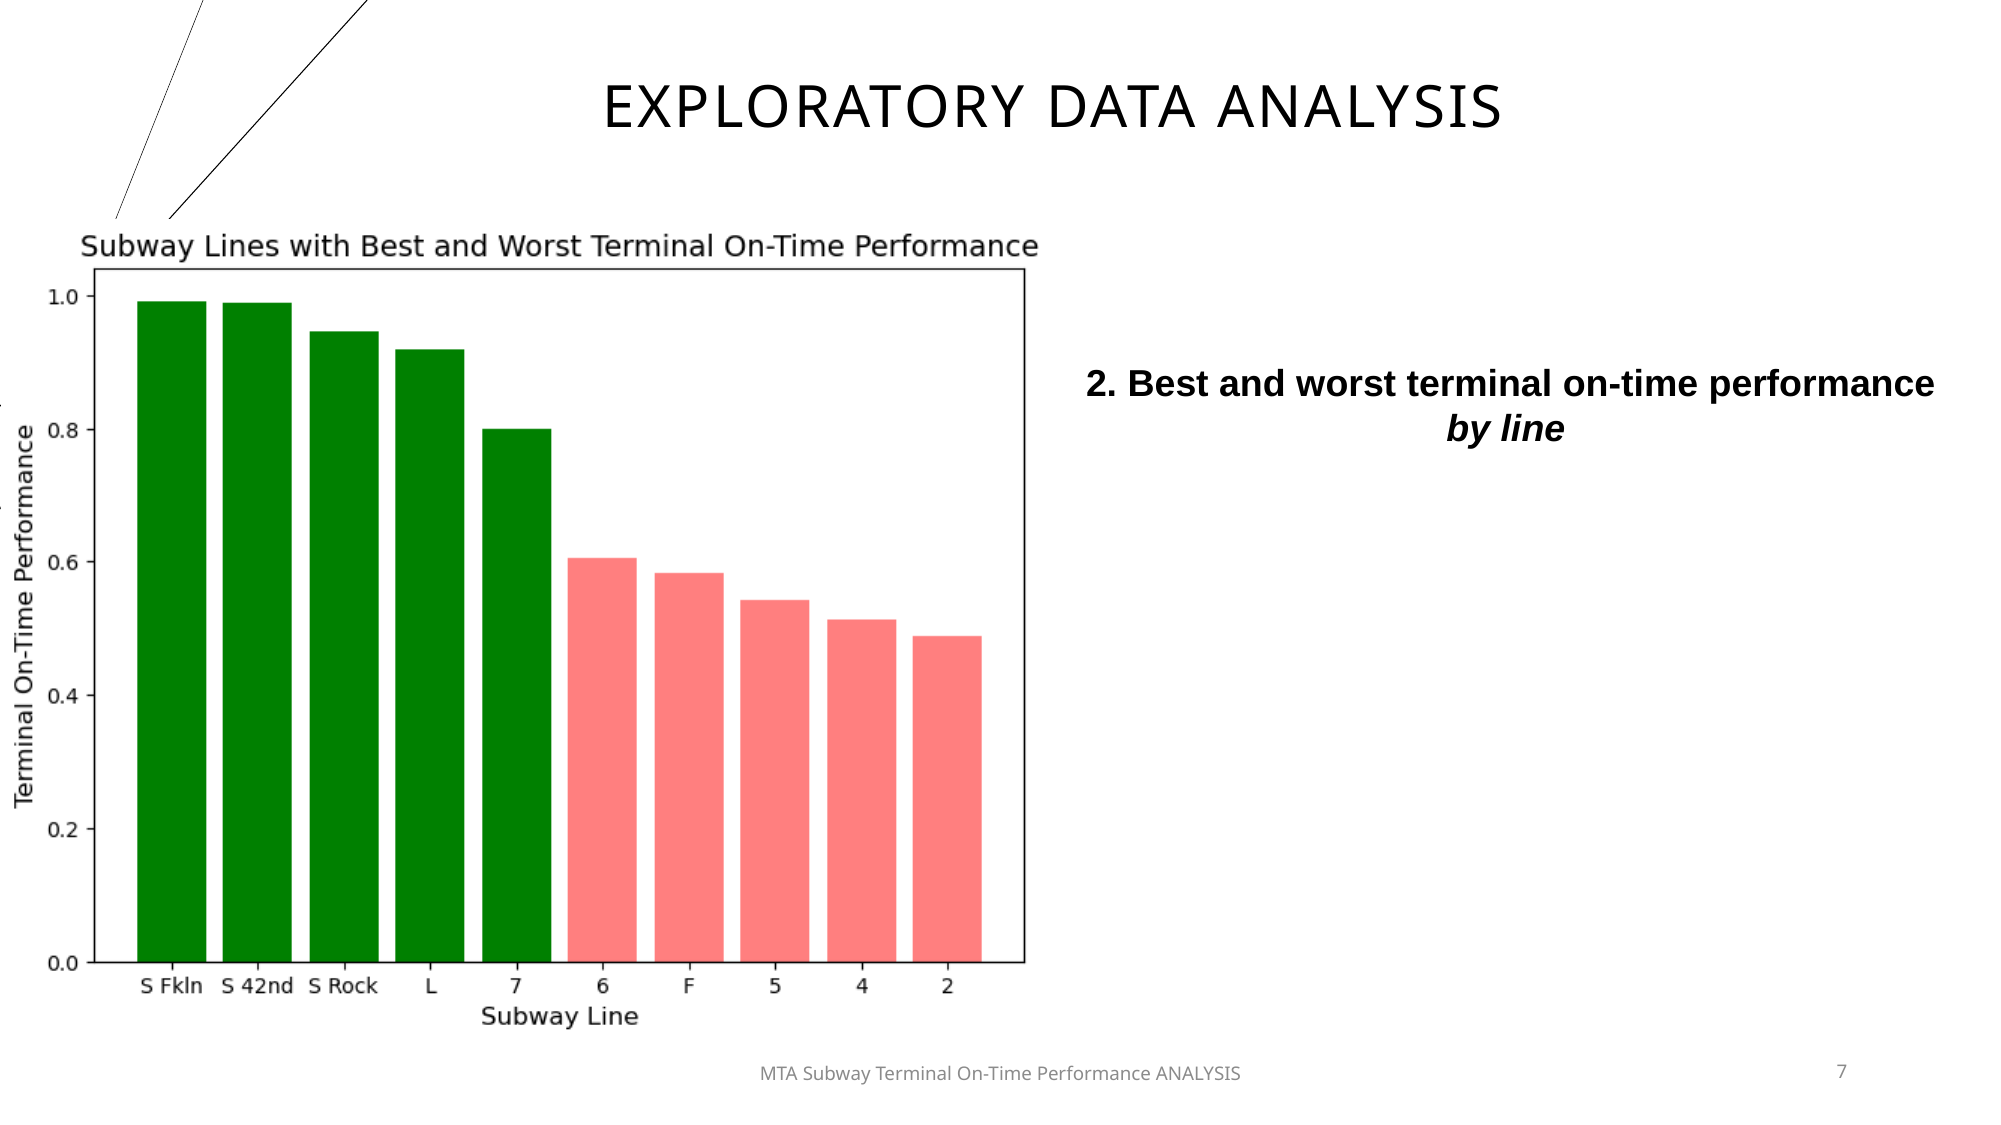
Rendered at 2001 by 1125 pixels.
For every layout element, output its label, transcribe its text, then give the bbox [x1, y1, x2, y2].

footer MTA Subway Terminal On-Time Performance ANALYSIS [662, 1042, 1338, 1103]
title EXPLORATORY DATA ANALYSIS [362, 0, 1744, 218]
text_box 2. Best and worst terminal on-time performance by line [1054, 351, 1969, 457]
picture [1, 219, 1054, 1043]
slide_number 7 [1412, 1042, 1863, 1103]
